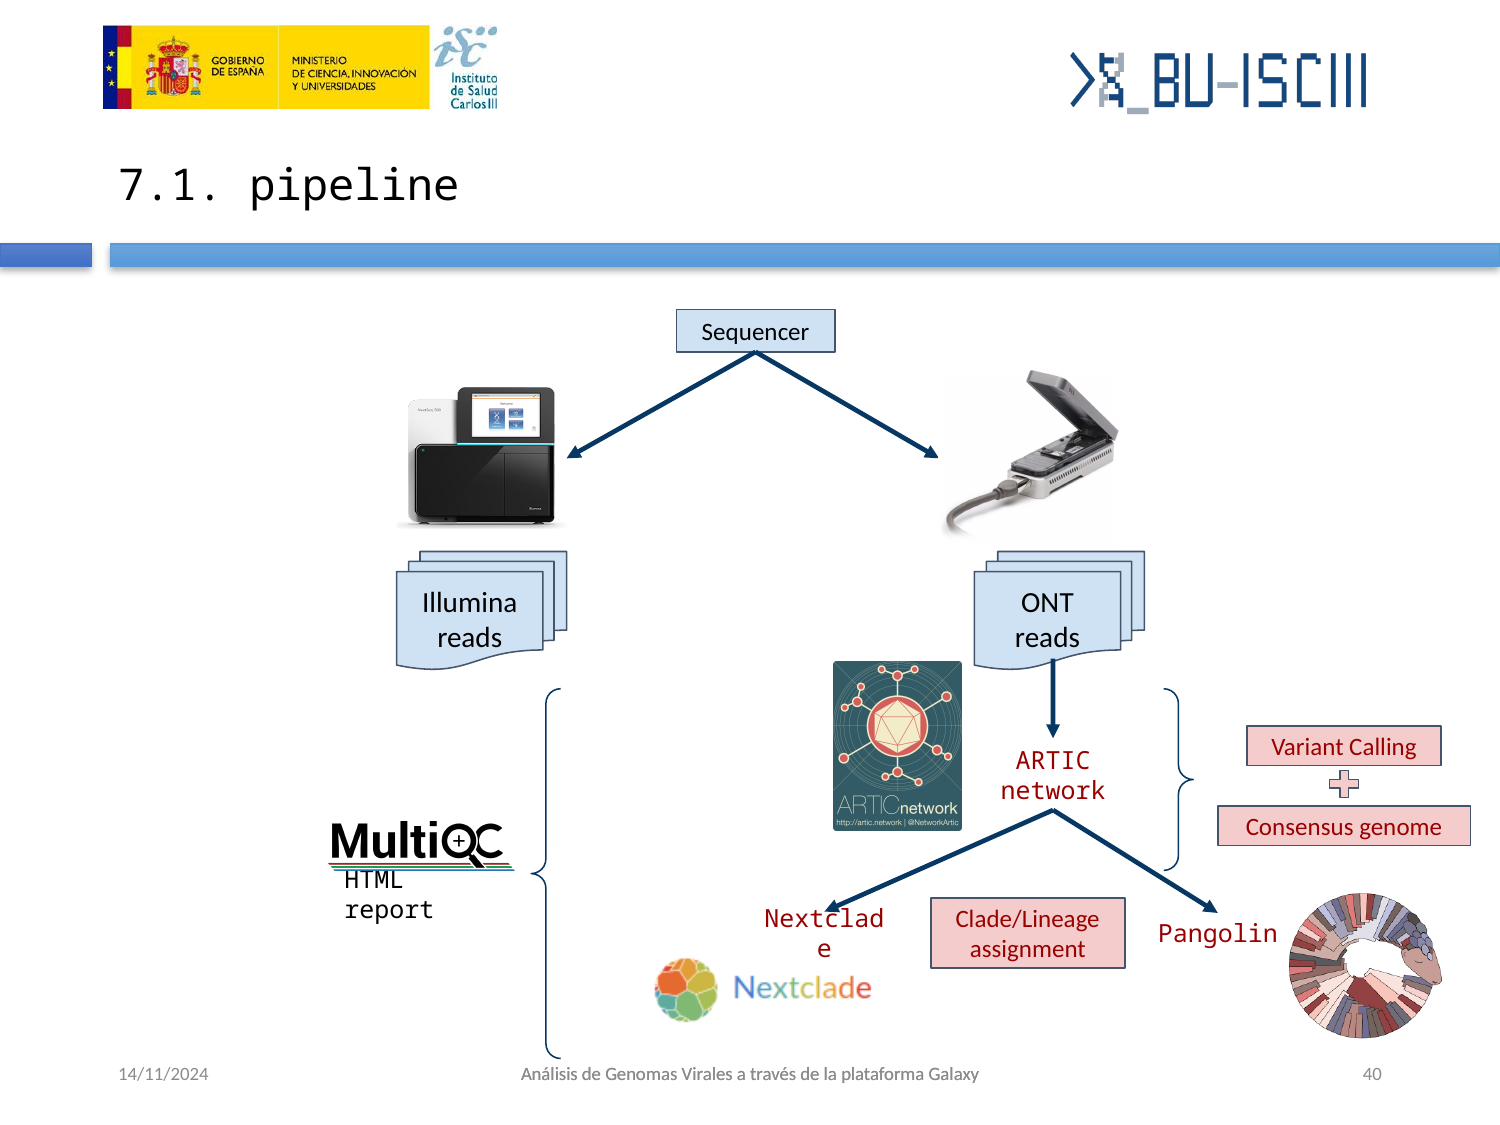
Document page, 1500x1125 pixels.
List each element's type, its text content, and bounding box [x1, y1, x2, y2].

text_box 7.1. pipeline [103, 114, 1397, 257]
text_box Sequencer [676, 309, 835, 350]
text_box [566, 351, 754, 459]
text_box Nextclade [745, 911, 904, 954]
picture [832, 661, 963, 809]
text_box [531, 688, 561, 1042]
text_box ARTIC network [979, 738, 1127, 808]
text_box ONT reads [974, 551, 1145, 670]
text_box Consensus genome [1217, 805, 1471, 846]
text_box HTML report [329, 875, 521, 912]
picture [1059, 0, 1380, 114]
slide_number ‹#› [1059, 1042, 1397, 1103]
picture [637, 954, 904, 1027]
text_box Pangolin [1138, 912, 1280, 953]
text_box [755, 351, 940, 459]
picture [396, 387, 567, 530]
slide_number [103, 1042, 441, 1103]
picture [328, 821, 516, 871]
text_box [1163, 688, 1194, 808]
text_box Variant Calling [1247, 725, 1442, 766]
picture [938, 370, 1119, 546]
footer Análisis de Genomas Virales a través de la plataforma Galaxy [496, 1042, 1004, 1103]
text_box Illumina reads [396, 551, 567, 670]
picture [1285, 885, 1445, 1045]
text_box [1329, 770, 1359, 798]
picture [103, 25, 497, 109]
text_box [824, 809, 1051, 912]
text_box Clade/Lineage assignment [930, 920, 1125, 968]
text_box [1052, 809, 1219, 914]
